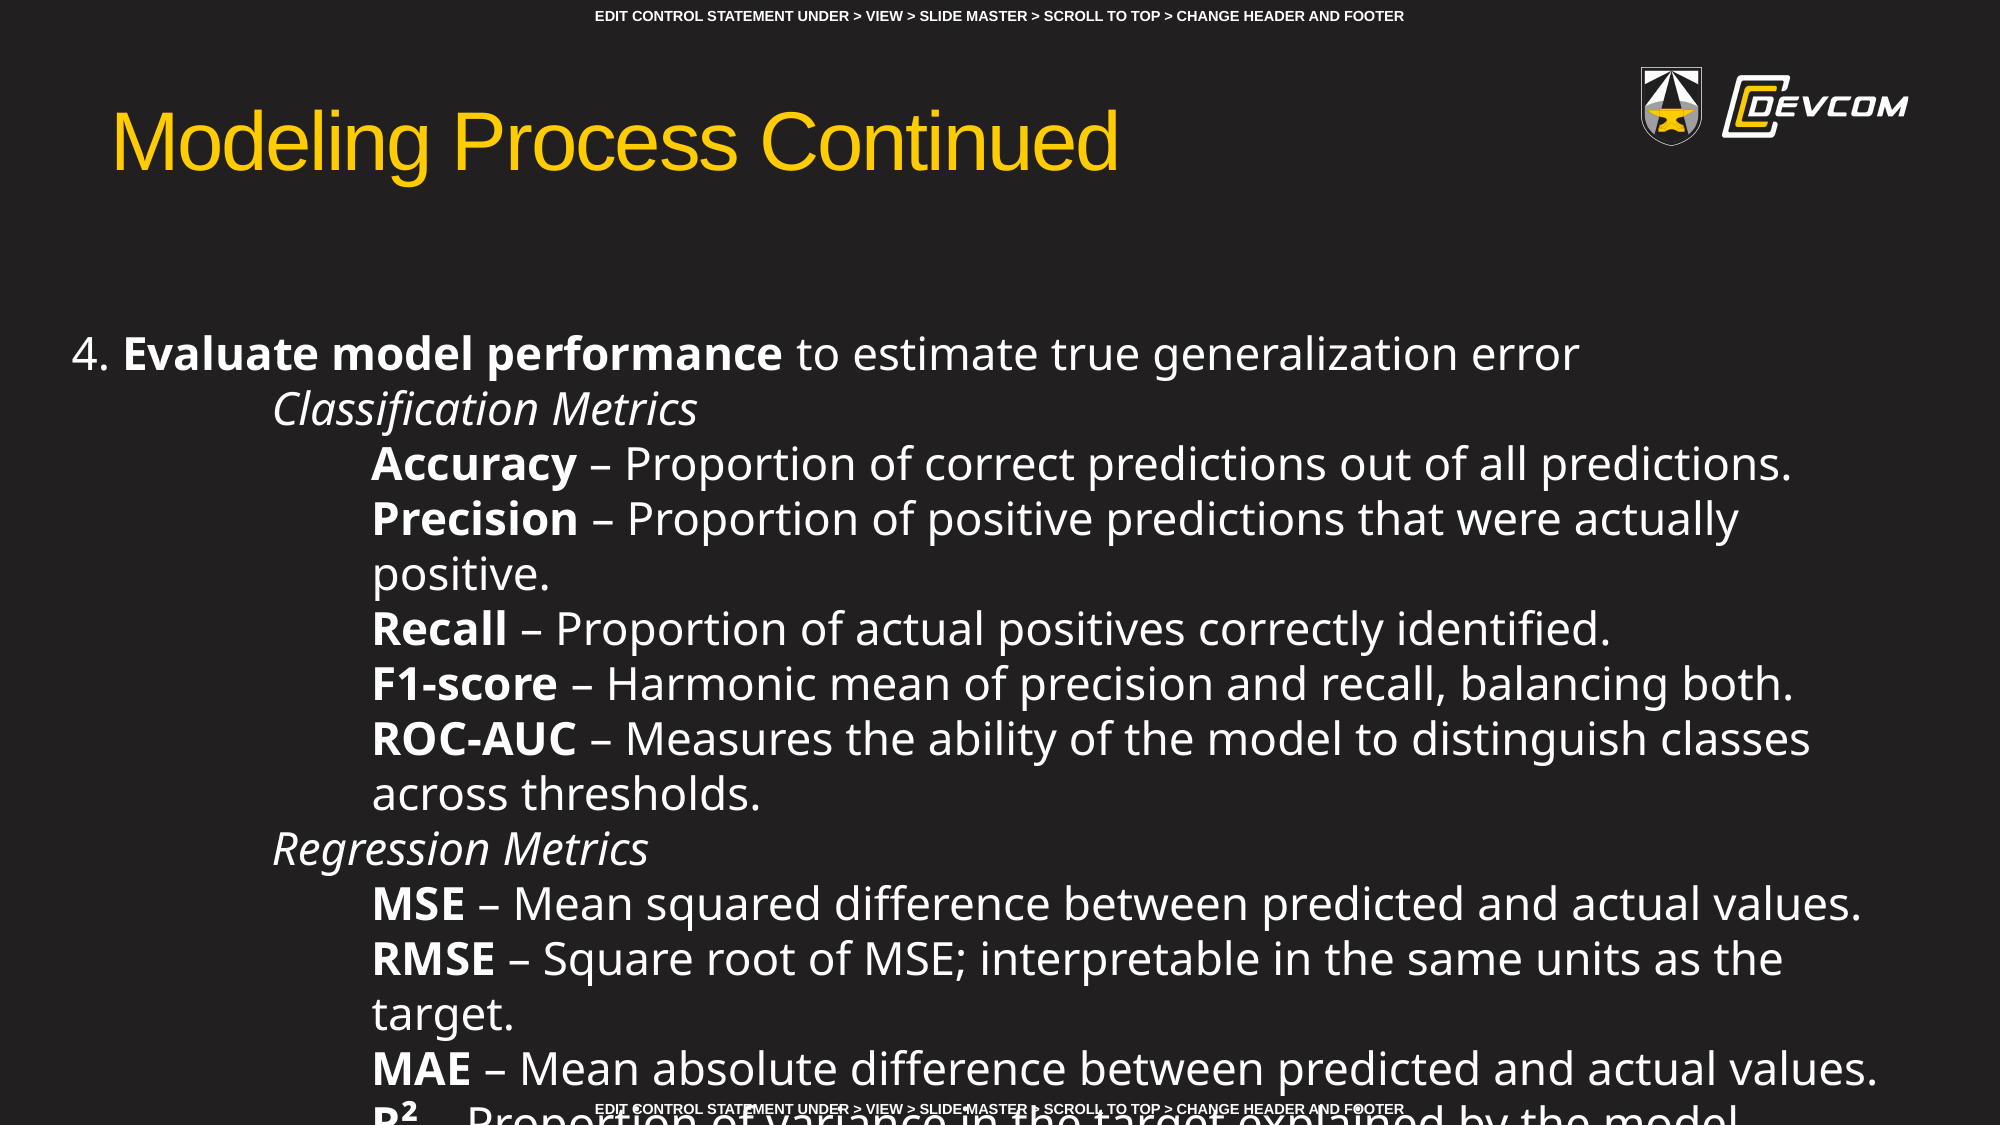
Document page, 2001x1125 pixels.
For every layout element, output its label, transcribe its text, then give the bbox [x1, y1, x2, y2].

list 4. Evaluate model performance to estimate true generalization error Classification Metrics Accuracy – Proportion of correct predictions out of all predictions. Precision – Proportion of positive predictions that were actually positive. Recall – Proportion of actual positives correctly identified. F1-score – Harmonic mean of precision and recall, balancing both. ROC-AUC – Measures the ability of the model to distinguish classes across thresholds. Regression Metrics MSE – Mean squared difference between predicted and actual values. RMSE – Square root of MSE; interpretable in the same units as the target. MAE – Mean absolute difference between predicted and actual values. R² – Proportion of variance in the target explained by the model. [71, 325, 1888, 985]
title Modeling Process Continued [90, 67, 1441, 263]
picture [1641, 67, 1909, 146]
